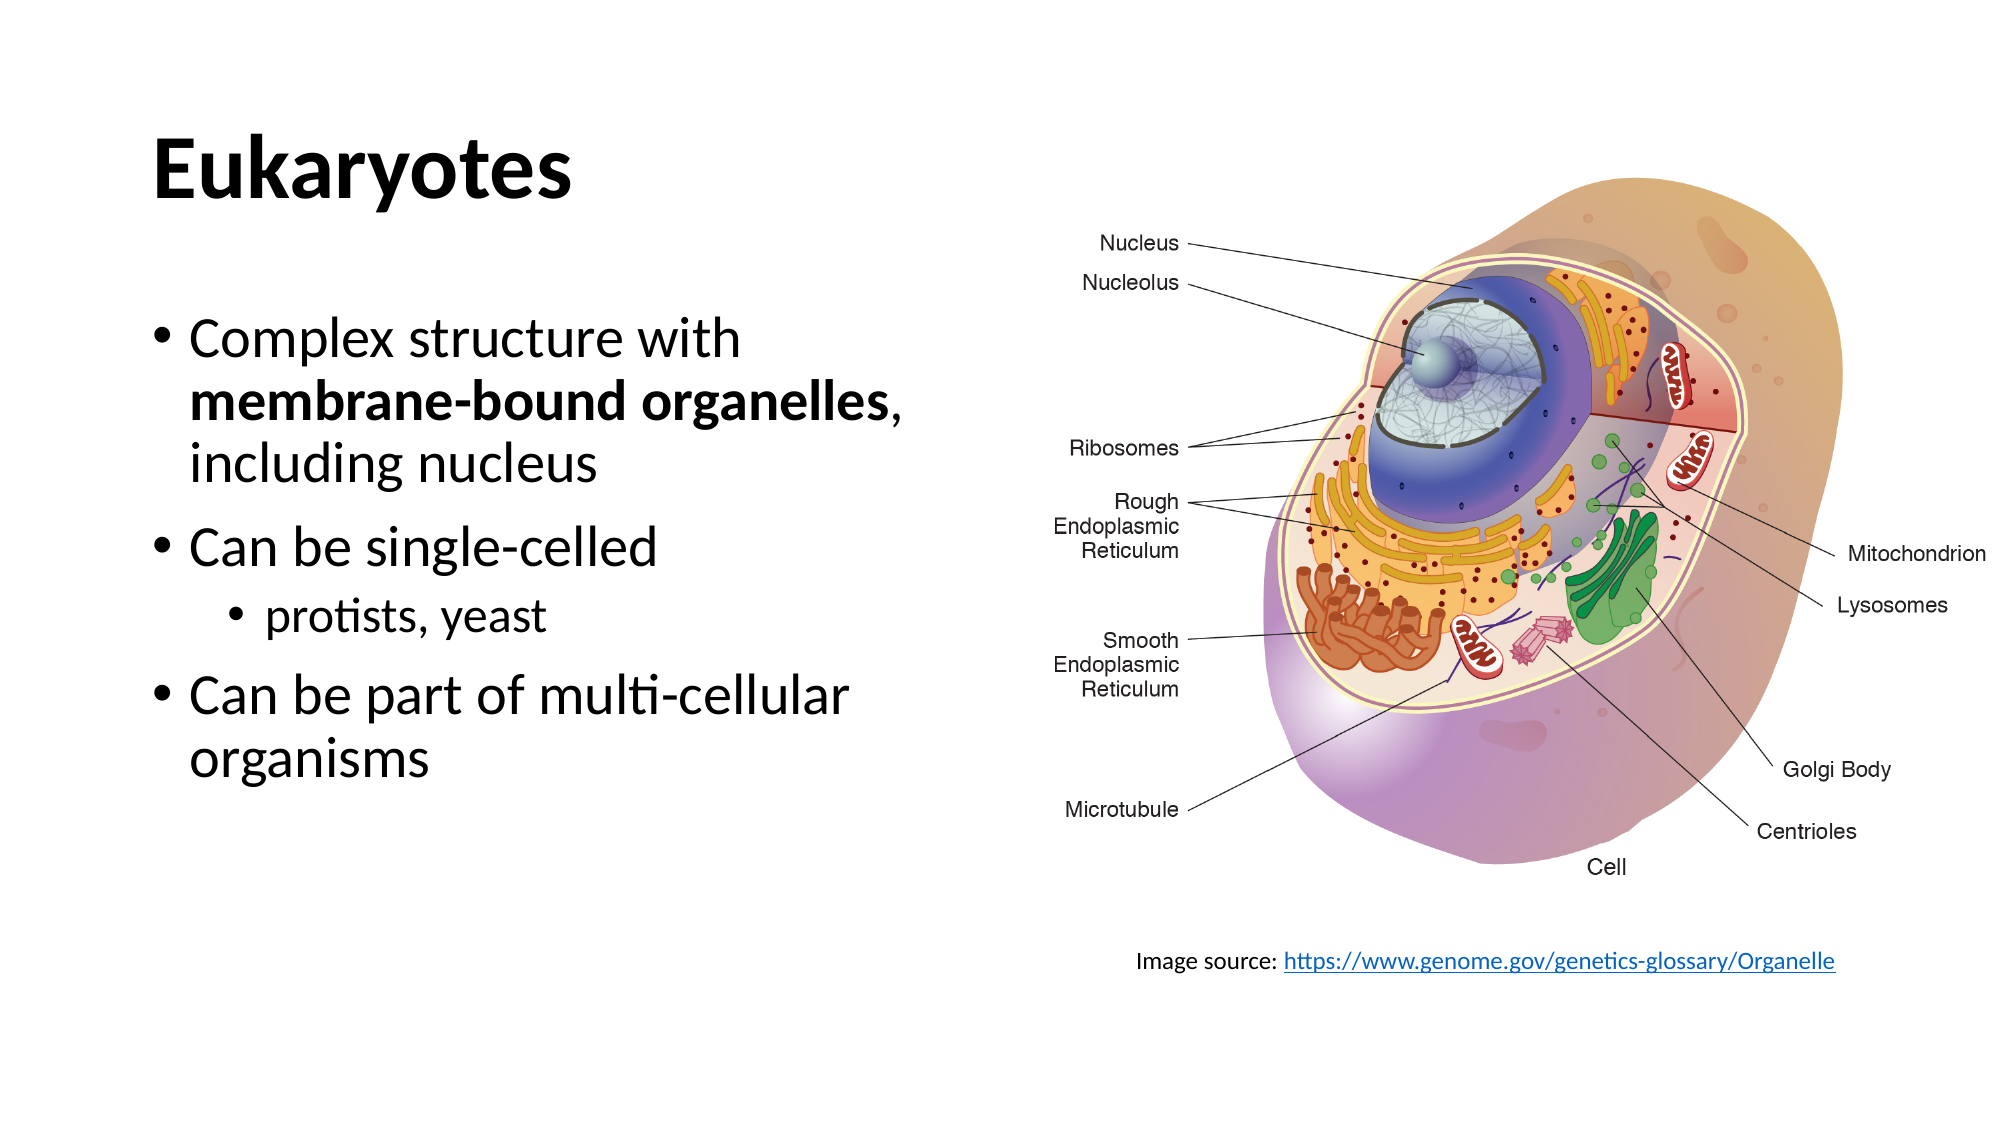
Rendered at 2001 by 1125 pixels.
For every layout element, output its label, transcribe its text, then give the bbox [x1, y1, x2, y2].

text_box Image source: https://www.genome.gov/genetics-glossary/Organelle [1121, 938, 1951, 983]
picture [999, 128, 1996, 938]
list Complex structure with membrane-bound organelles, including nucleus Can be single-celled protists, yeast Can be part of multi-cellular organisms [137, 299, 1013, 1014]
title Eukaryotes [137, 59, 1863, 278]
